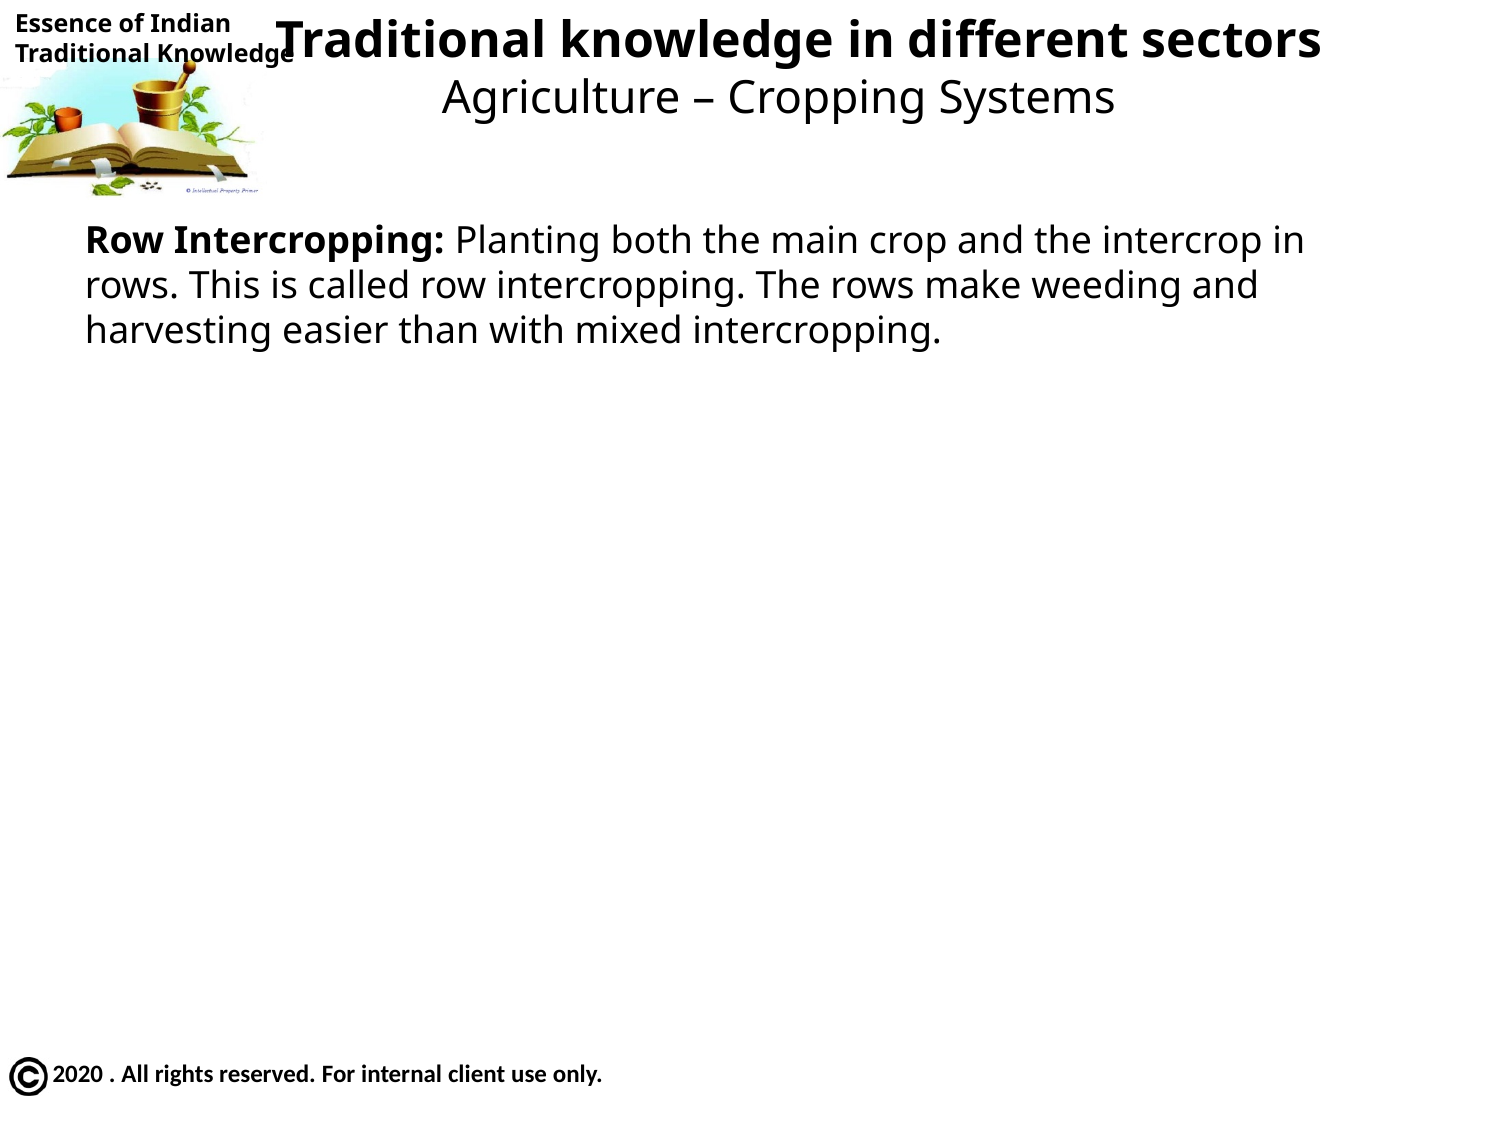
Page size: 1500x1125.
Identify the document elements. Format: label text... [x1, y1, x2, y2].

picture [0, 58, 267, 200]
picture [0, 1056, 55, 1096]
text_box 2020 . All rights reserved. For internal client use only. [37, 1050, 663, 1095]
text_box Traditional knowledge in different sectors Agriculture – Cropping Systems [58, 0, 1500, 130]
text_box Row Intercropping: Planting both the main crop and the intercrop in rows. This is called row intercropping. The rows make weeding and harvesting easier than with mixed intercropping. [70, 163, 1418, 359]
text_box Essence of Indian Traditional Knowledge [0, 0, 58, 56]
